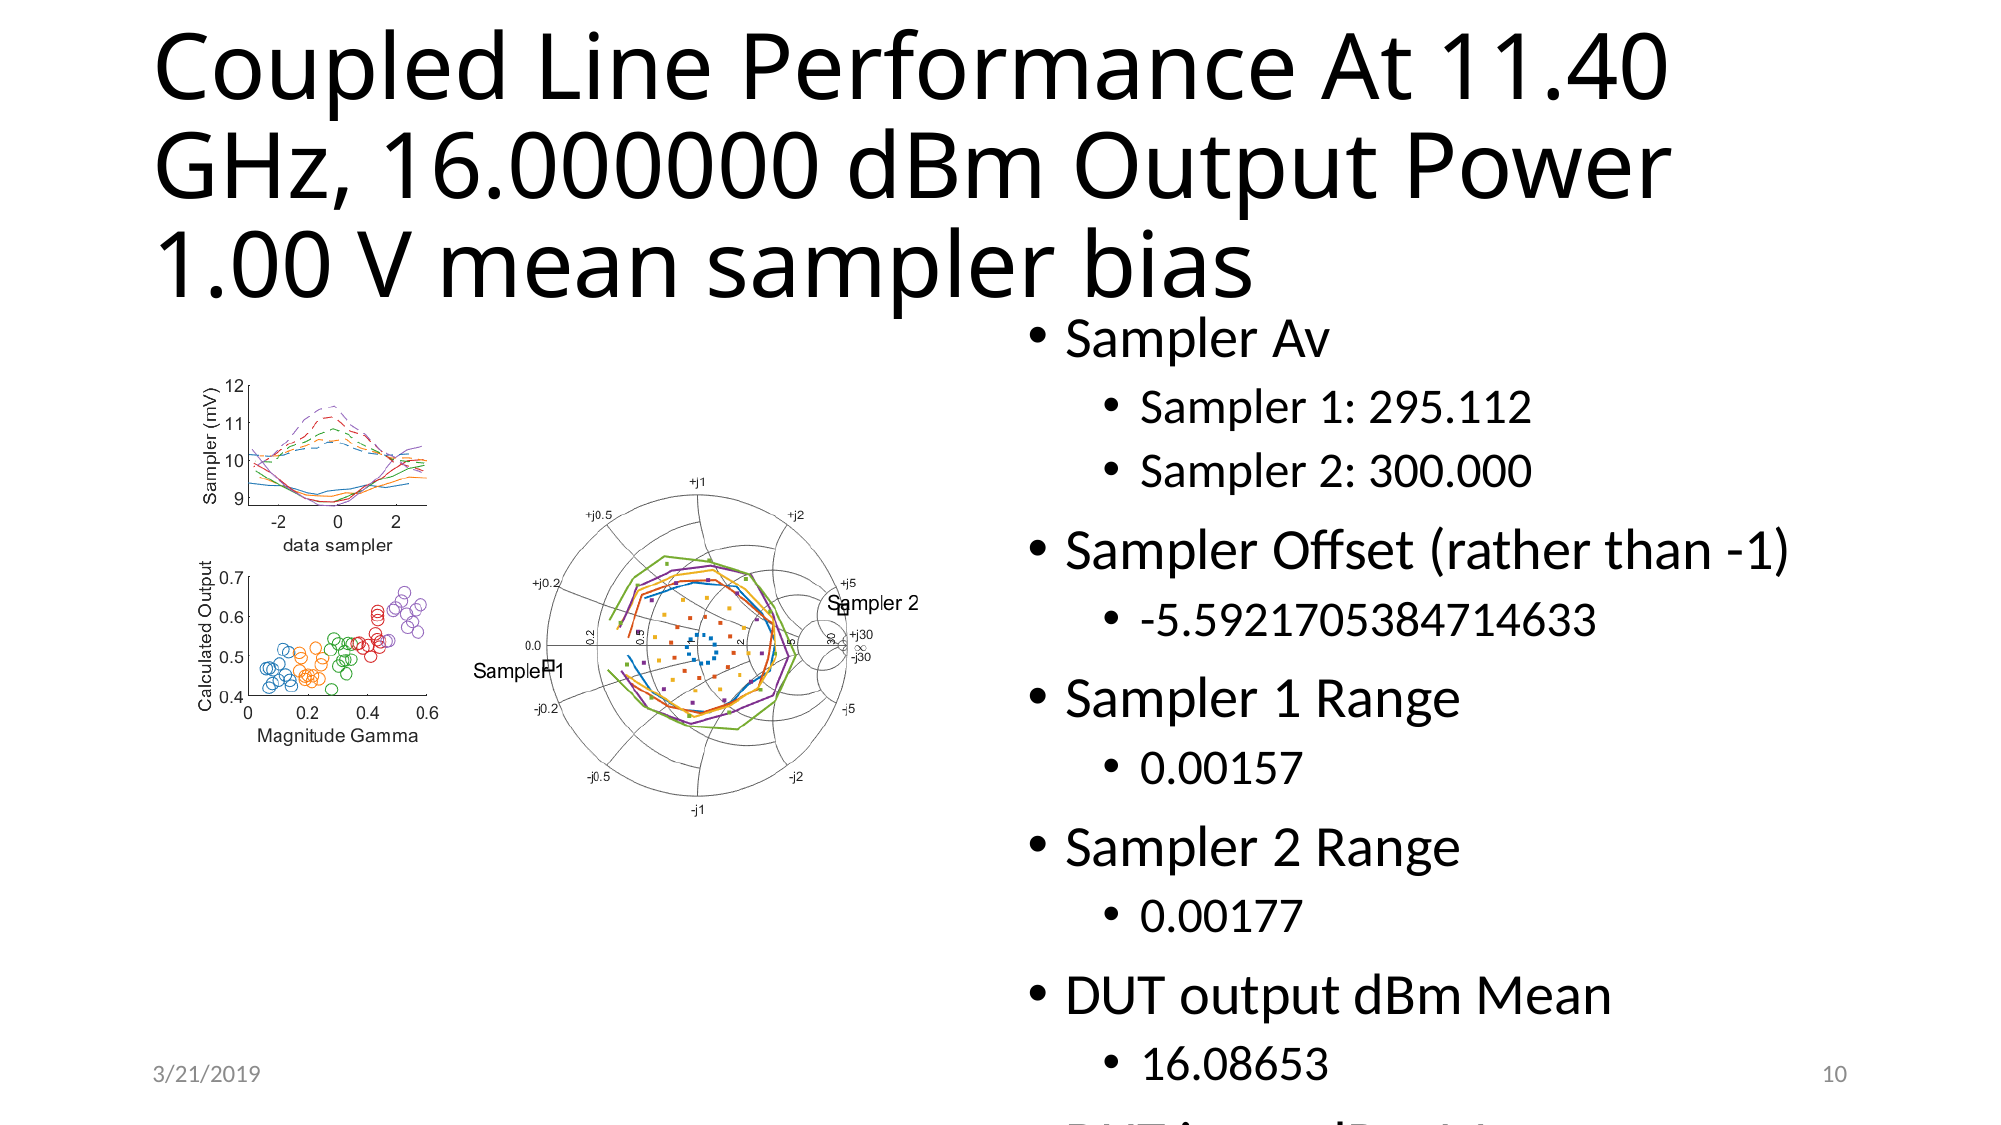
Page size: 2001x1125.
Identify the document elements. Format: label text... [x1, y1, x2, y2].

slide_number ‹#› [1412, 1042, 1863, 1103]
list Sampler Av Sampler 1: 295.112 Sampler 2: 300.000 Sampler Offset (rather than -1) -5.5921705384714633 Sampler 1 Range 0.00157 Sampler 2 Range 0.00177 DUT output dBm Mean 16.08653 DUT input dBm Mean 16.59465 RMS Error 0.22968 [1012, 299, 1863, 1014]
footer [662, 1042, 1338, 1103]
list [137, 337, 988, 975]
title Coupled Line Performance At 11.40 GHz, 16.000000 dBm Output Power 1.00 V mean sampler bias [137, 59, 1863, 278]
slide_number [137, 1042, 588, 1103]
